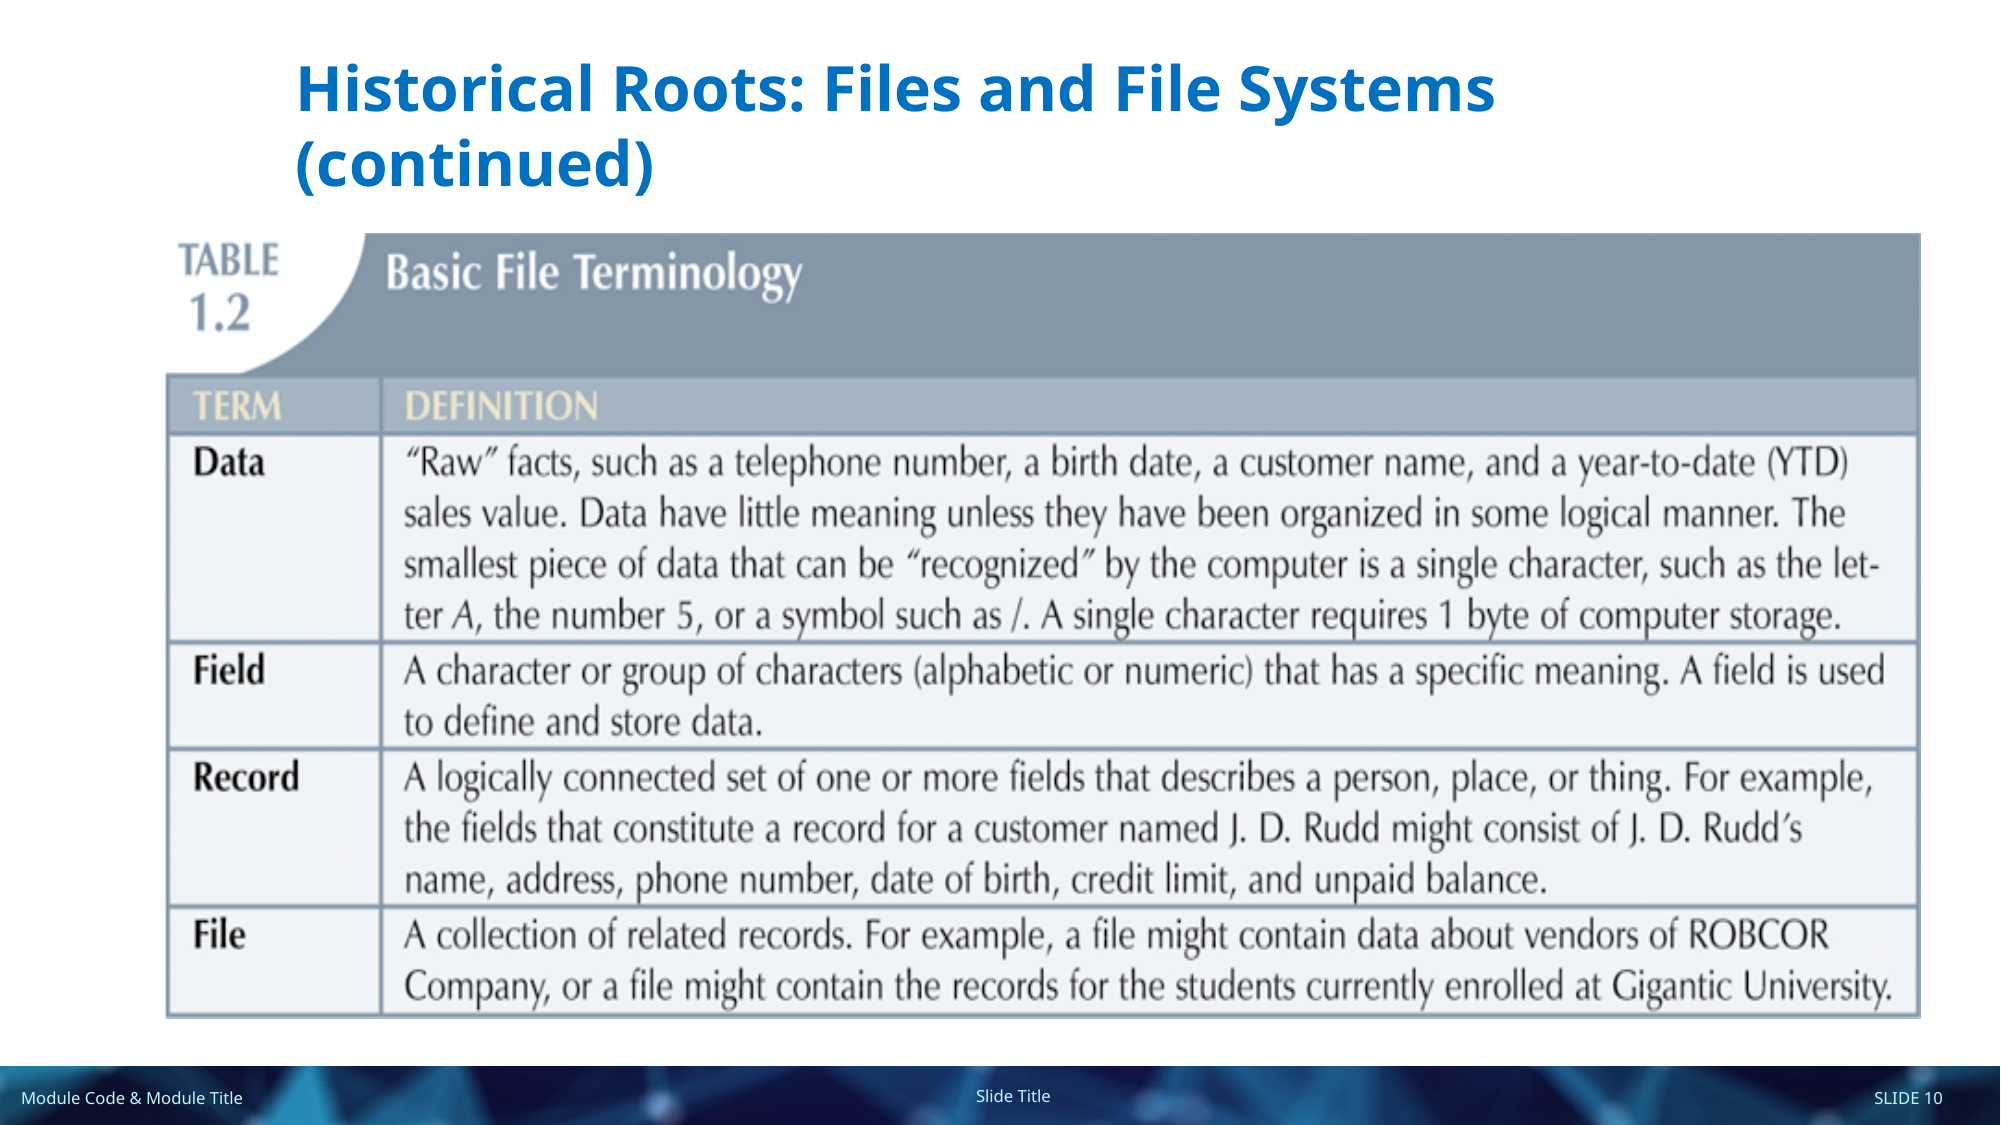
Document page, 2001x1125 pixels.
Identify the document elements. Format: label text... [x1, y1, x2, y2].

picture [0, 1066, 2000, 1125]
title Historical Roots: Files and File Systems (continued) [280, 30, 1556, 218]
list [165, 233, 1922, 1020]
